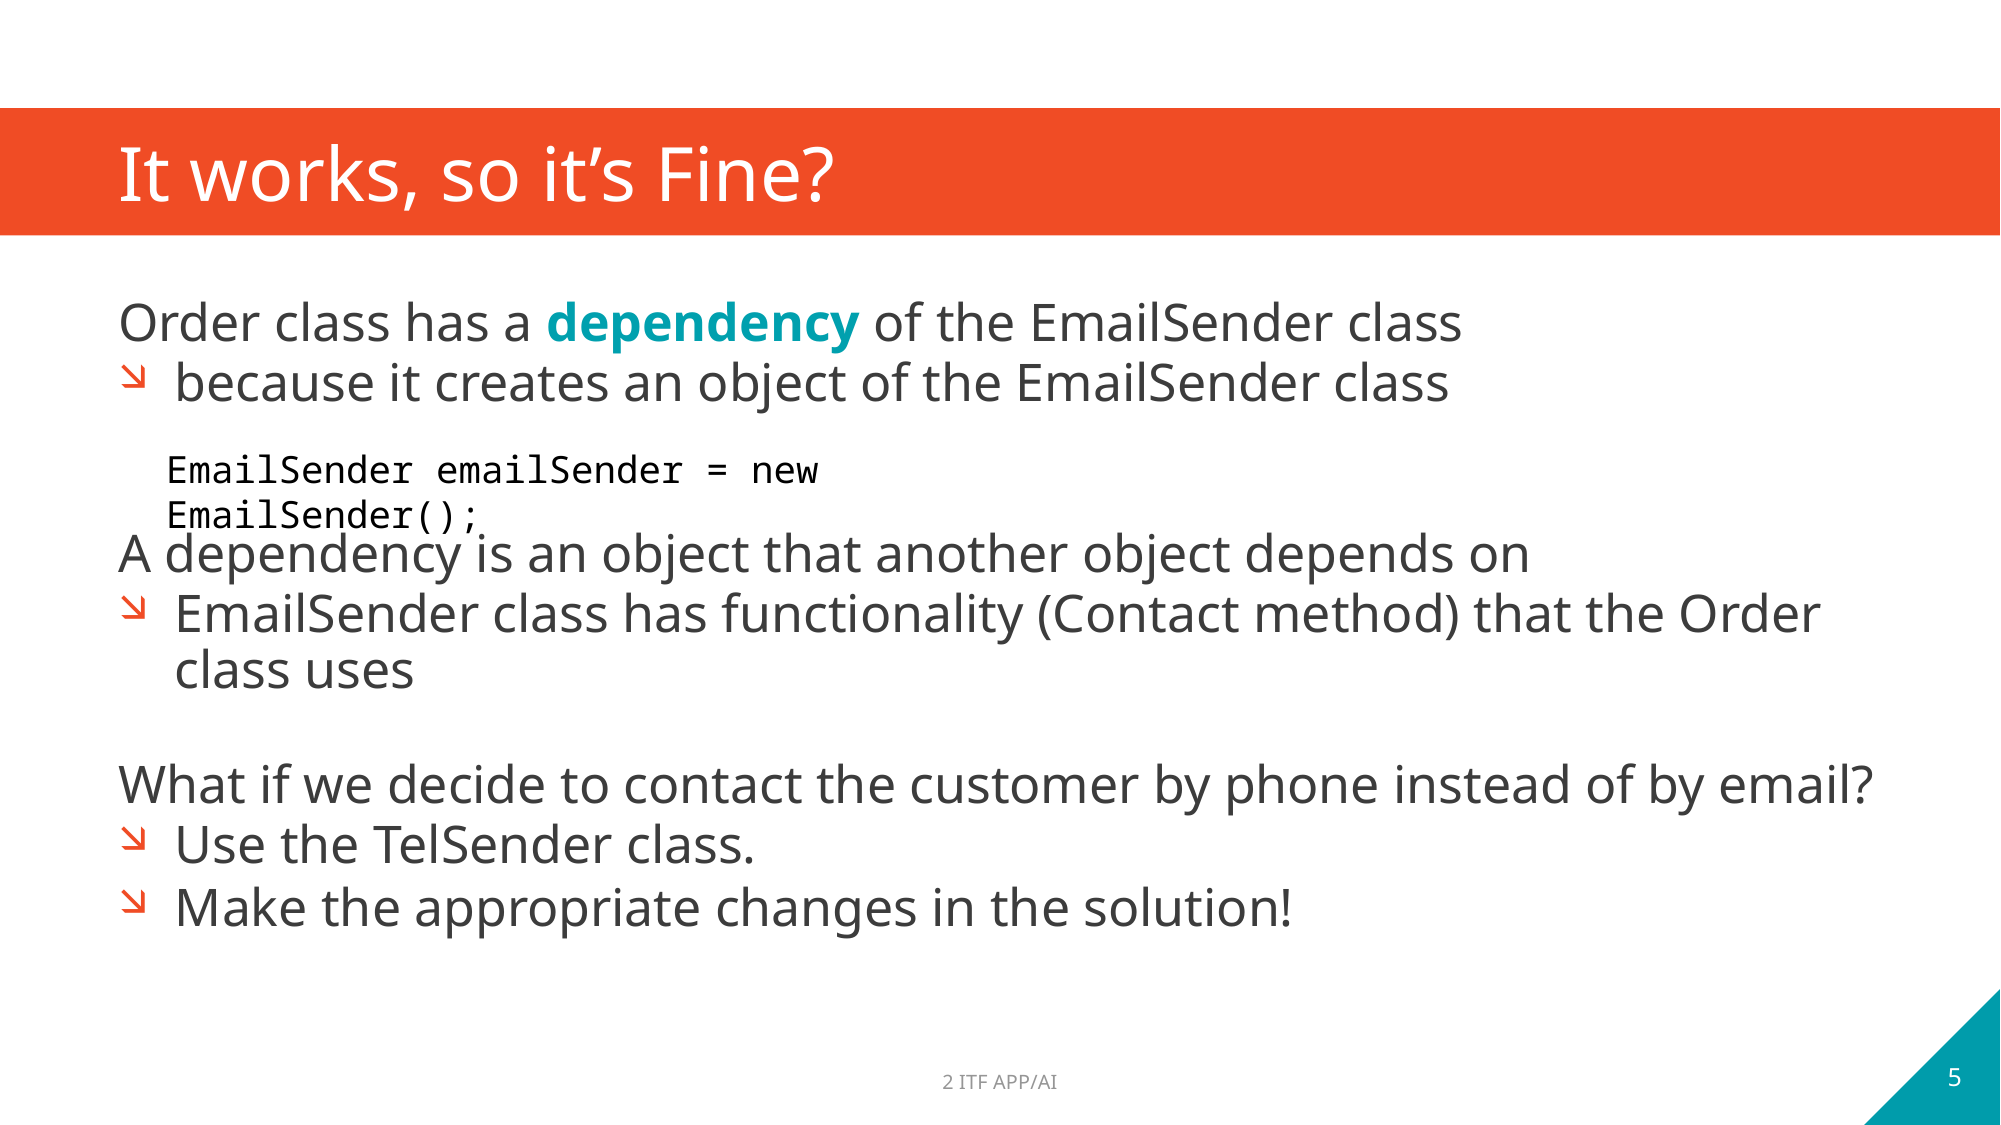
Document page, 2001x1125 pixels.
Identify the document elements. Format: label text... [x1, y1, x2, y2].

title It works, so it’s Fine? [0, 108, 2000, 236]
footer 2 ITF APP/AI [704, 1062, 1296, 1101]
list Order class has a dependency of the EmailSender class because it creates an object of the EmailSender class A dependency is an object that another object depends on EmailSender class has functionality (Contact method) that the Order class uses What if we decide to contact the customer by phone instead of by email? Use the TelSender class. Make the appropriate changes in the solution! [0, 237, 2000, 1040]
text_box EmailSender emailSender = new EmailSender(); [151, 438, 1113, 543]
slide_number 5 [1862, 987, 2000, 1125]
